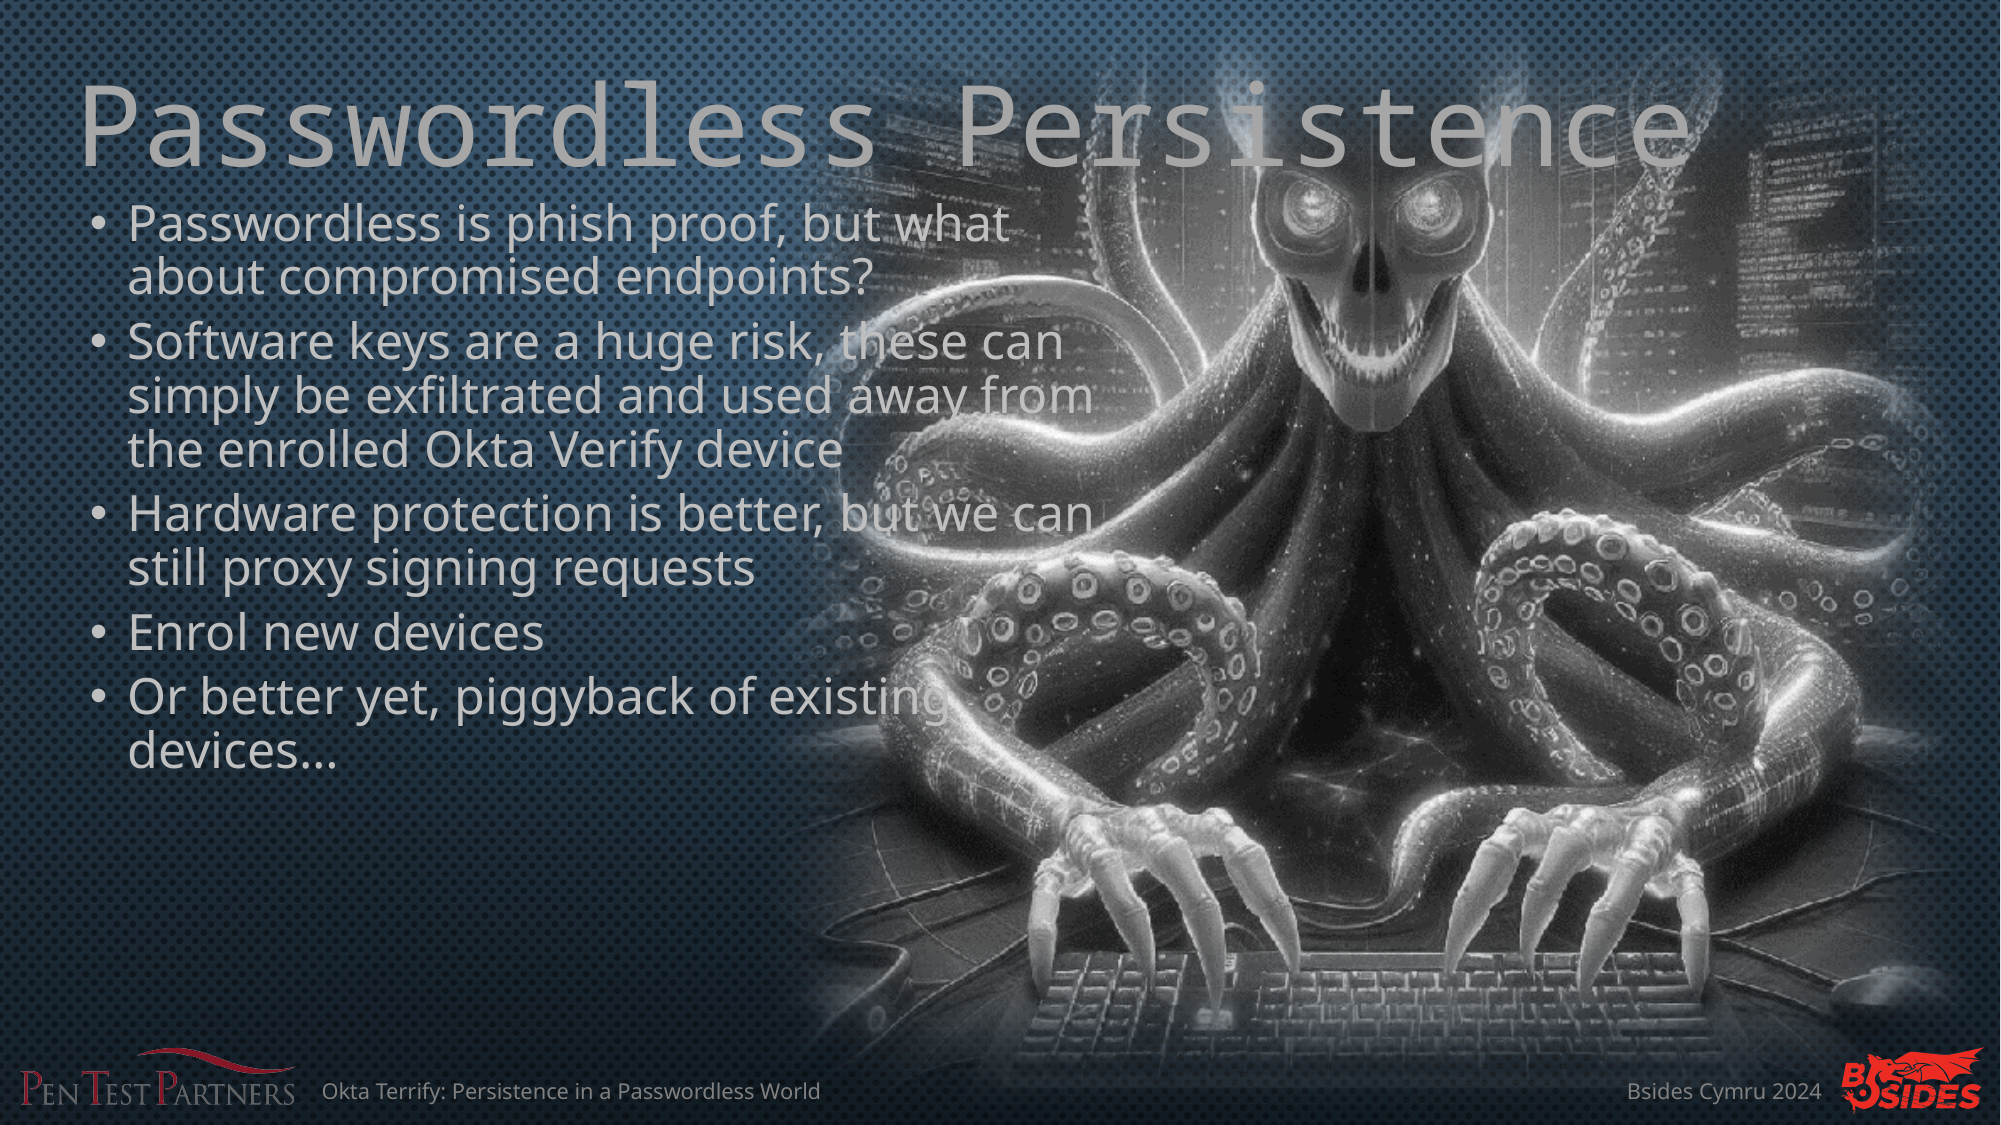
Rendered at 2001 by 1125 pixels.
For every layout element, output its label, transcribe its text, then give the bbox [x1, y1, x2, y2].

picture [20, 1047, 297, 1105]
text_box Passwordless is phish proof, but what about compromised endpoints? Software keys are a huge risk, these can simply be exfiltrated and used away from the enrolled Okta Verify device Hardware protection is better, but we can still proxy signing requests Enrol new devices Or better yet, piggyback of existing devices… [0, 190, 1175, 984]
picture [864, 167, 1877, 1001]
picture [1841, 1047, 1985, 1114]
text_box Passwordless Persistence [59, 76, 1940, 167]
